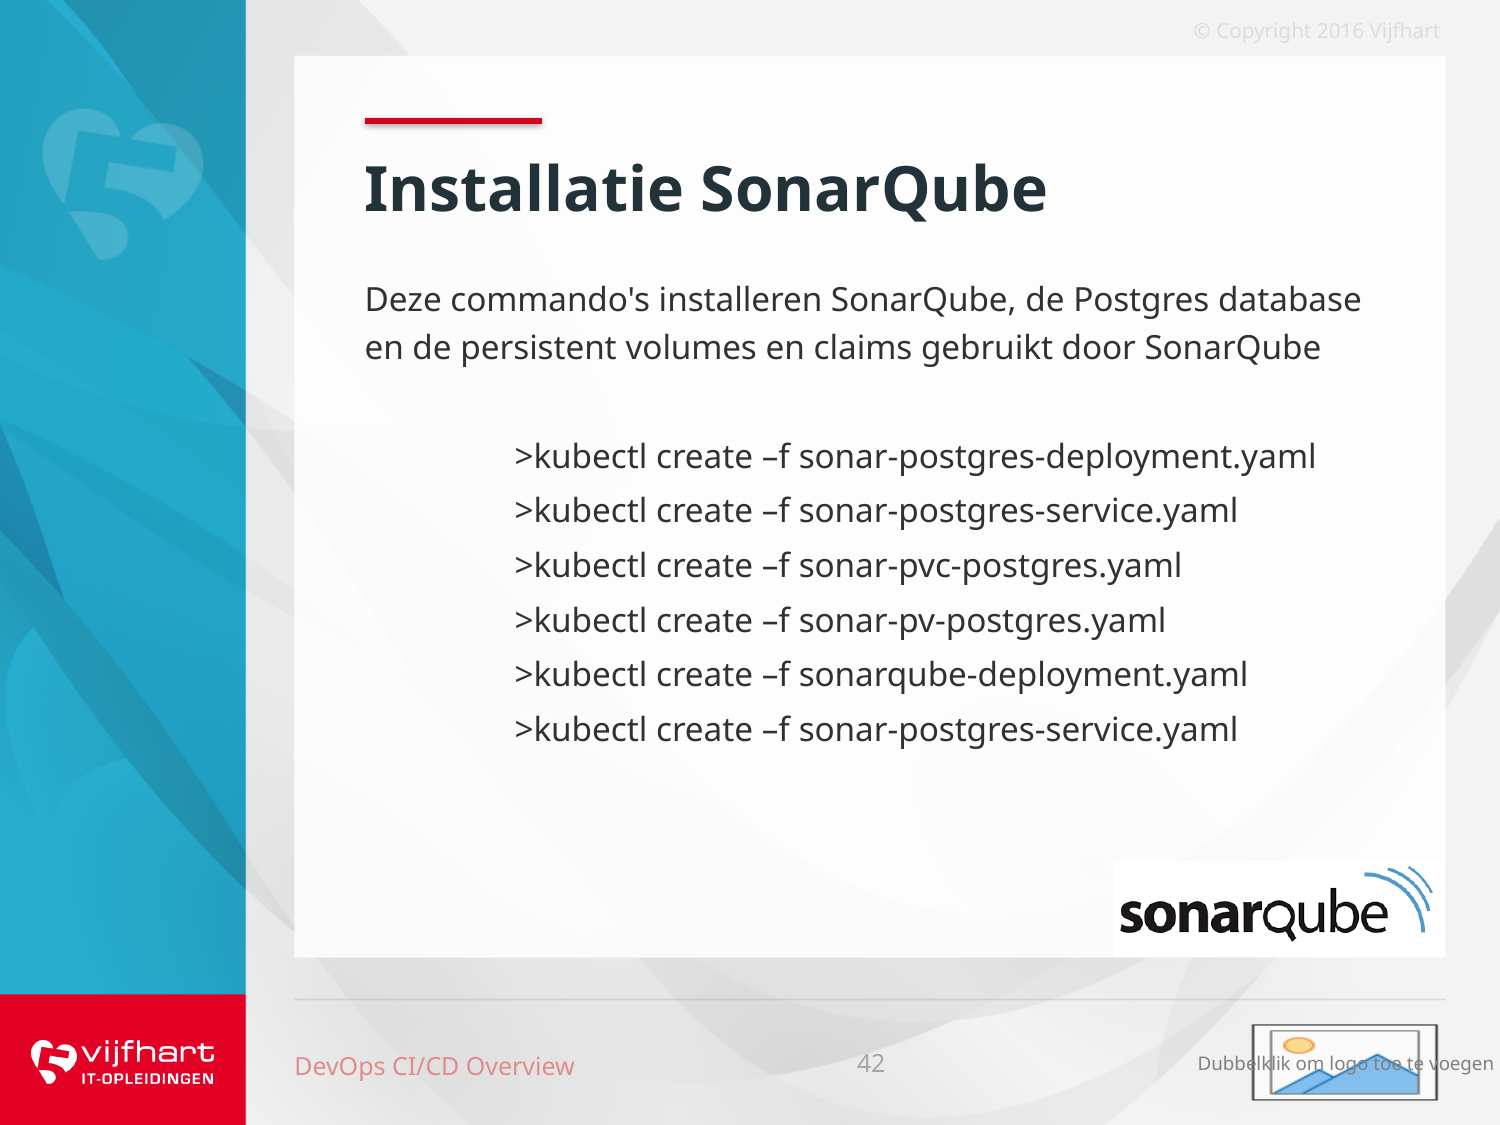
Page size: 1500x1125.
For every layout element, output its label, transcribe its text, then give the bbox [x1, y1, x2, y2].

footer DevOps CI/CD Overview [279, 1042, 811, 1103]
title Installatie SonarQube [349, 156, 1395, 226]
picture [0, 0, 1500, 1125]
list Deze commando's installeren SonarQube, de Postgres database en de persistent volumes en claims gebruikt door SonarQube >kubectl create –f sonar-postgres-deployment.yaml >kubectl create –f sonar-postgres-service.yaml >kubectl create –f sonar-pvc-postgres.yaml >kubectl create –f sonar-pv-postgres.yaml >kubectl create –f sonarqube-deployment.yaml >kubectl create –f sonar-postgres-service.yaml [349, 262, 1395, 959]
